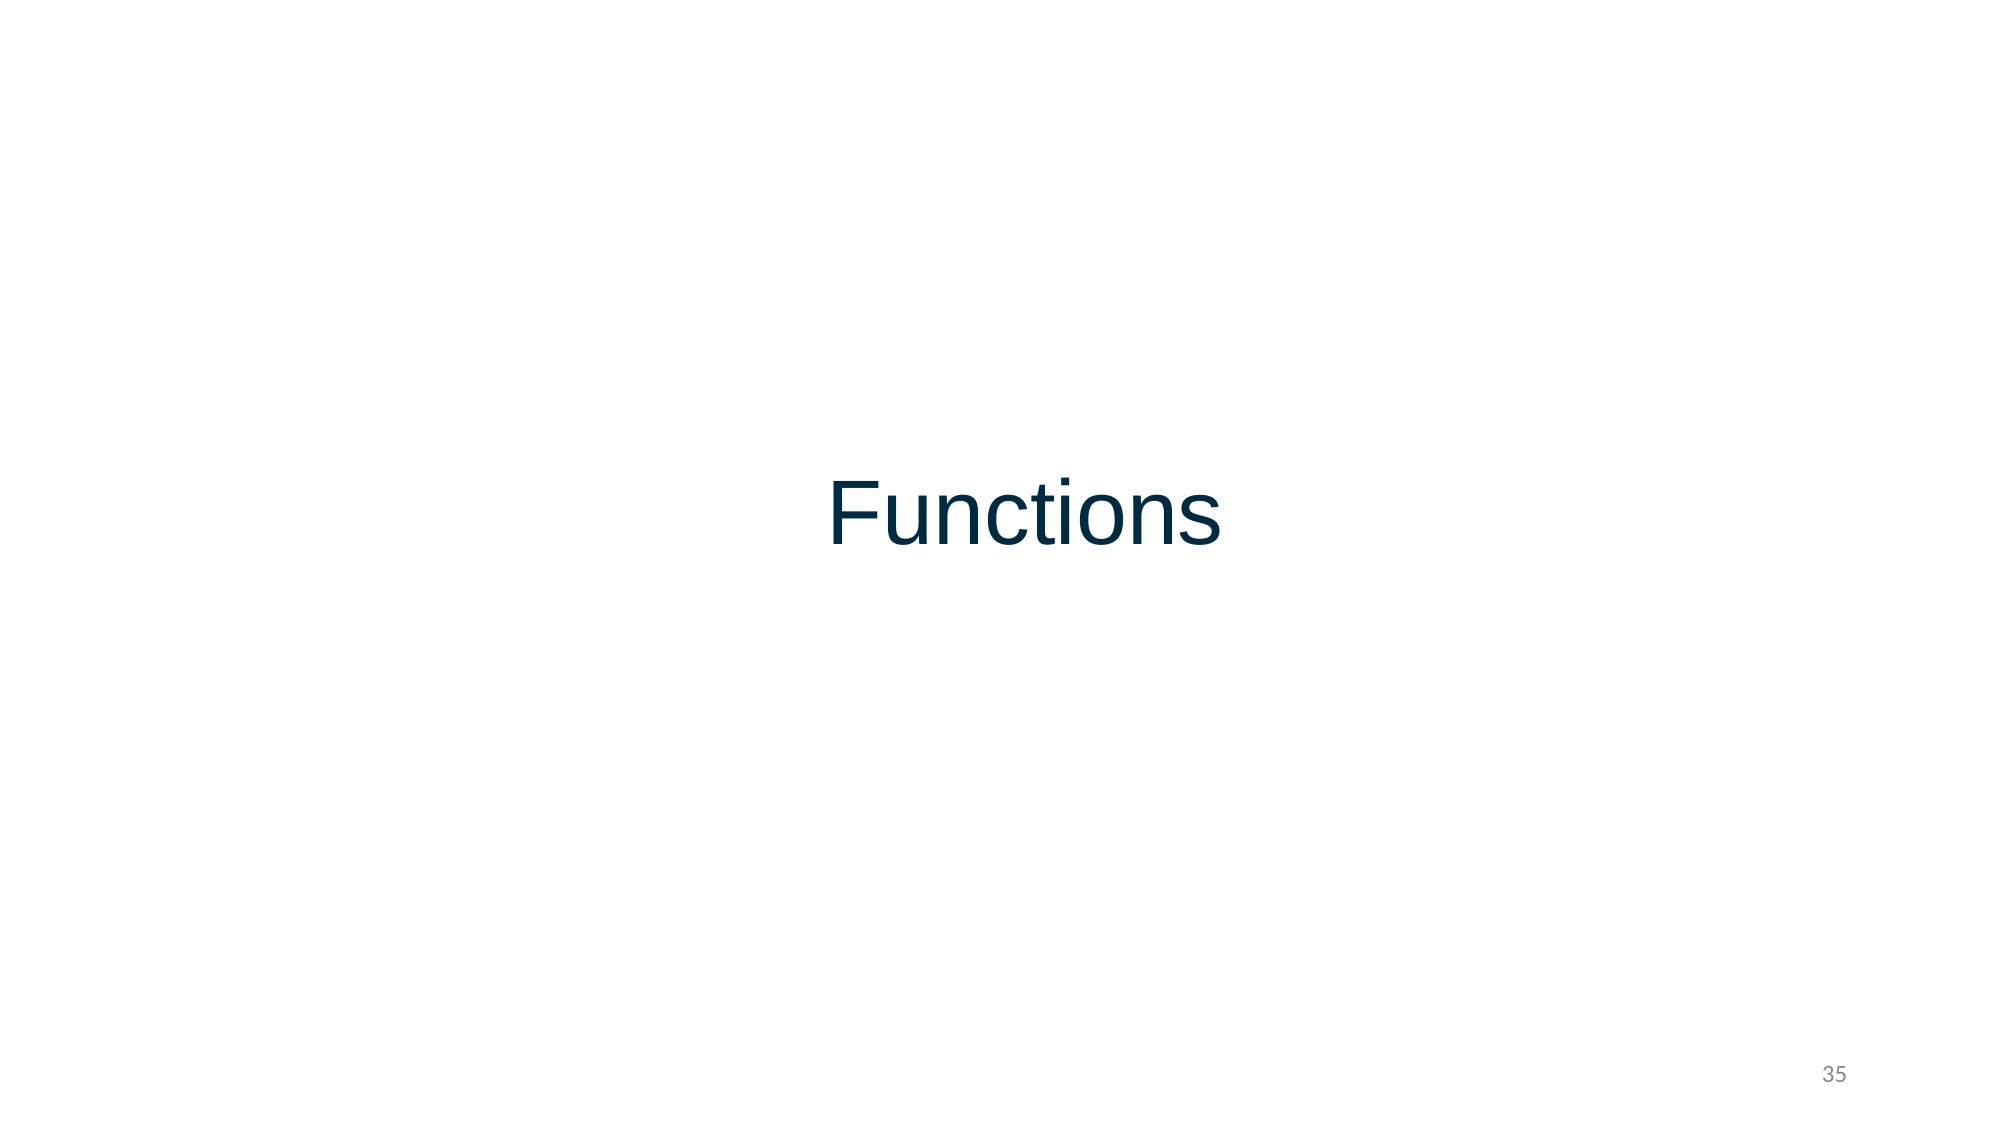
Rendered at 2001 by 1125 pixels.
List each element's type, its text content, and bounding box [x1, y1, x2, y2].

title Functions [162, 406, 1888, 624]
slide_number ‹#› [1412, 1042, 1863, 1103]
